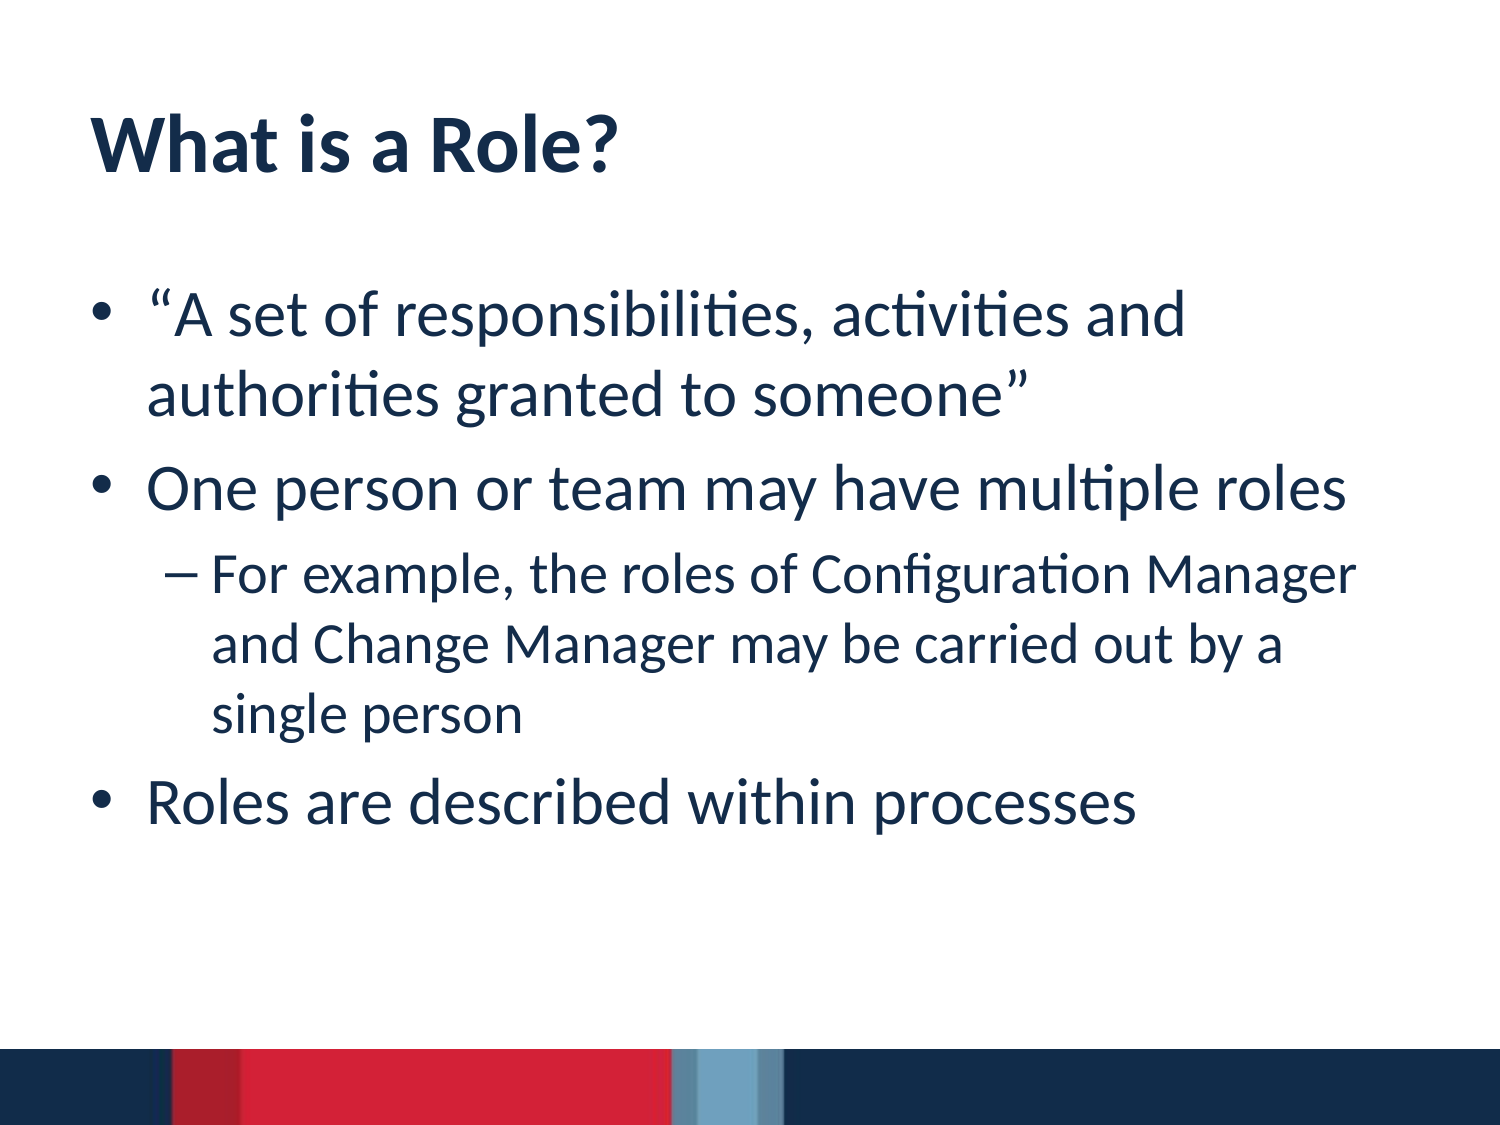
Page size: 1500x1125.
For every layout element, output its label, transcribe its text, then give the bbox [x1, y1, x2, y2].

picture [0, 1049, 1500, 1125]
title What is a Role? [75, 45, 1425, 233]
list “A set of responsibilities, activities and authorities granted to someone” One person or team may have multiple roles For example, the roles of Configuration Manager and Change Manager may be carried out by a single person Roles are described within processes [75, 262, 1425, 975]
